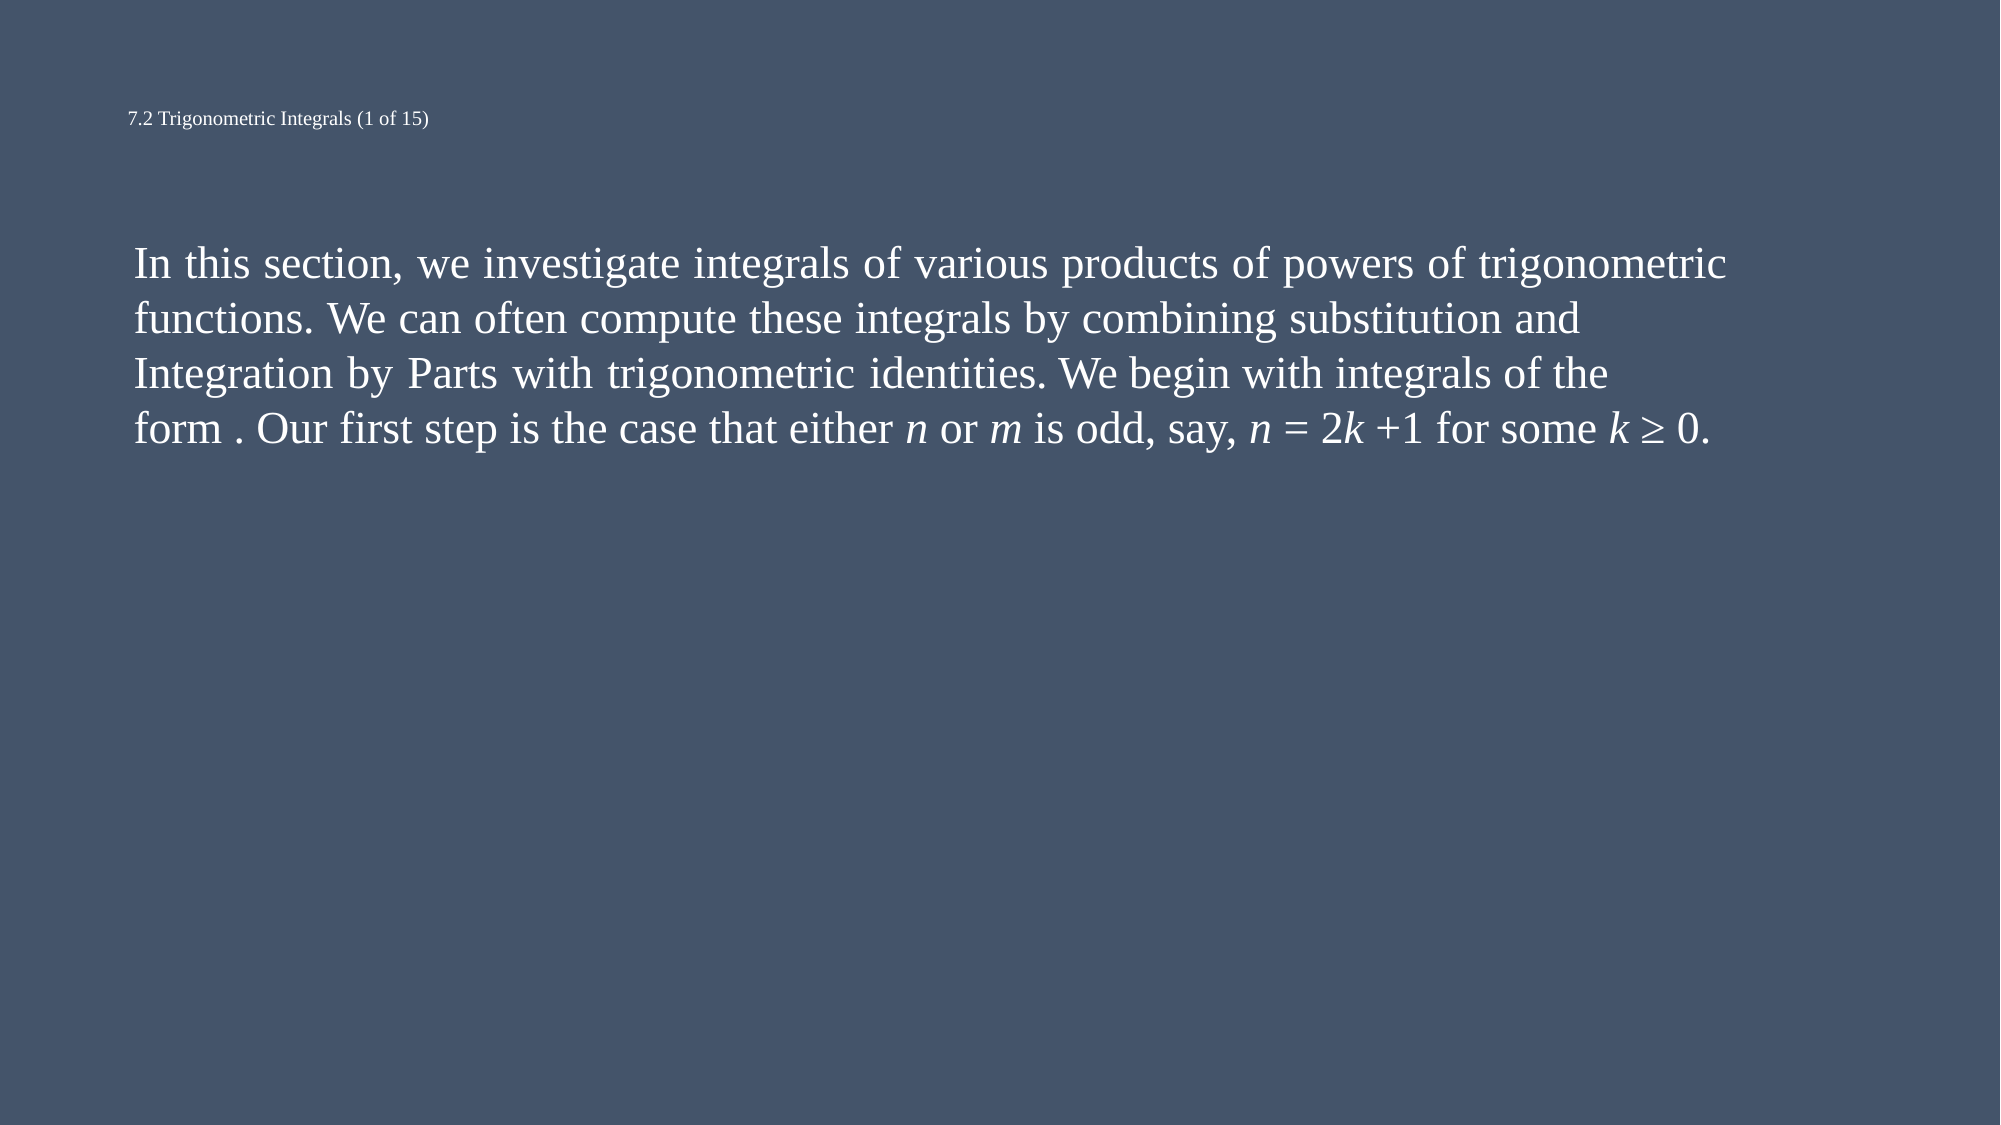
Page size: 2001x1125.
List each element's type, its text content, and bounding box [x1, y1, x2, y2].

title 7.2 Trigonometric Integrals (1 of 15) [112, 99, 1775, 203]
